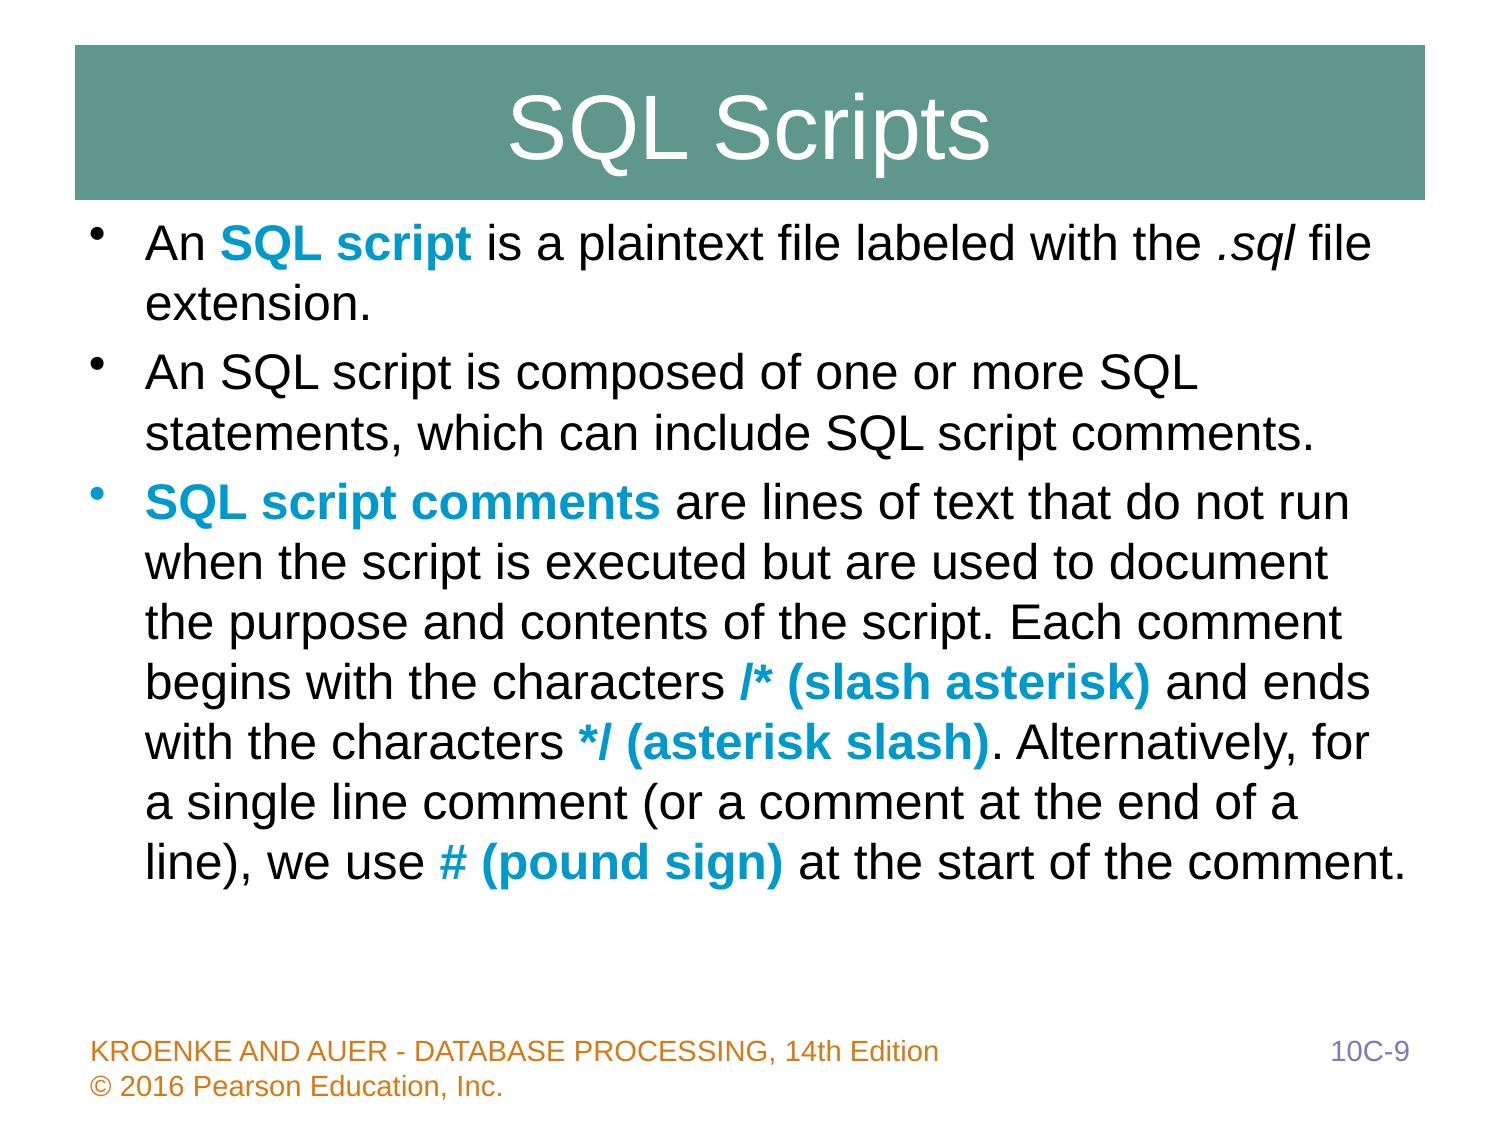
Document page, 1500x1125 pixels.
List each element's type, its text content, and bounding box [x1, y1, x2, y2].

footer KROENKE AND AUER - DATABASE PROCESSING, 14th Edition © 2016 Pearson Education, Inc. [74, 1024, 963, 1104]
title SQL Scripts [74, 44, 1426, 201]
list An SQL script is a plaintext file labeled with the .sql file extension. An SQL script is composed of one or more SQL statements, which can include SQL script comments. SQL script comments are lines of text that do not run when the script is executed but are used to document the purpose and contents of the script. Each comment begins with the characters /* (slash asterisk) and ends with the characters */ (asterisk slash). Alternatively, for a single line comment (or a comment at the end of a line), we use # (pound sign) at the start of the comment. [73, 202, 1424, 946]
slide_number 10C-9 [1074, 1024, 1426, 1103]
